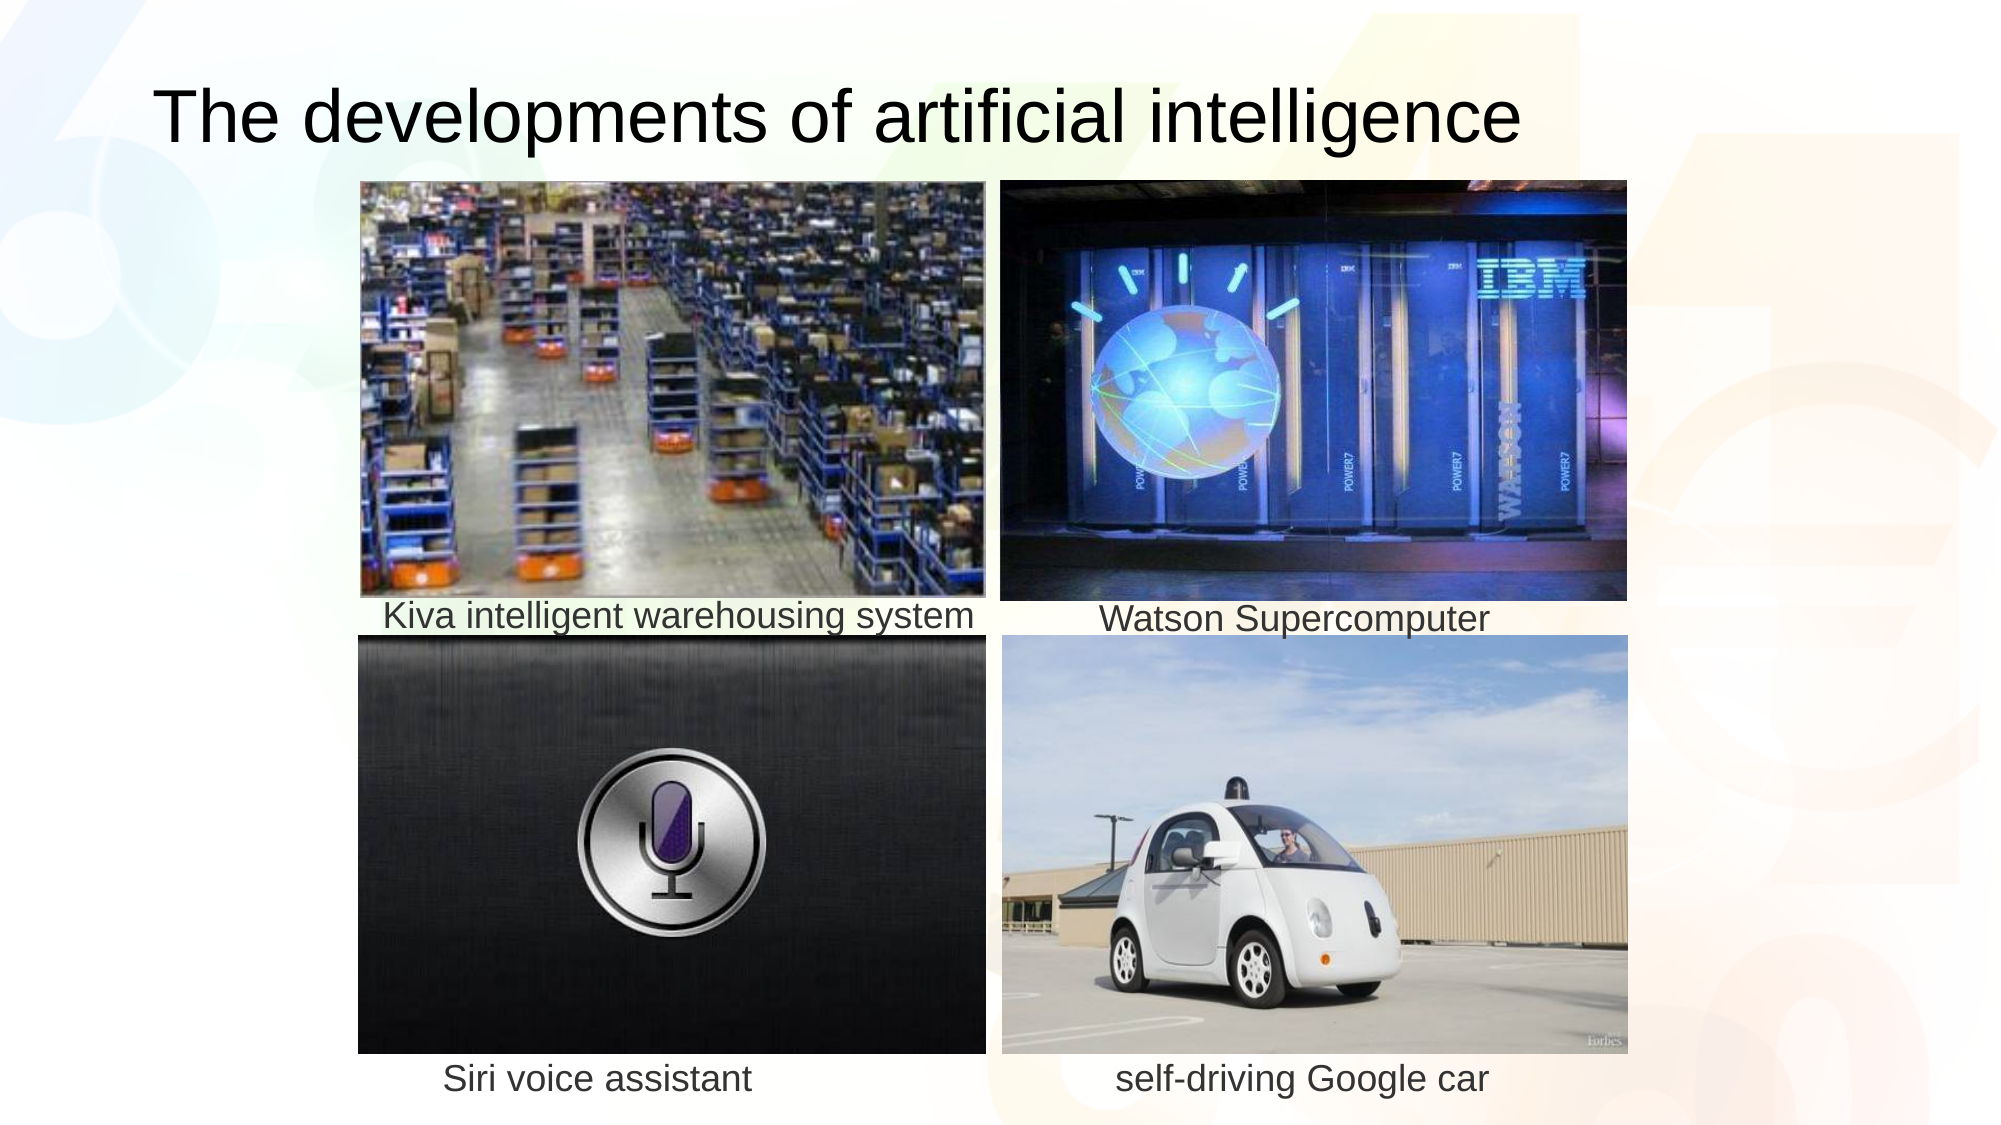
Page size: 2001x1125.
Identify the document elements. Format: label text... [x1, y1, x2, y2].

title The developments of artificial intelligence [137, 48, 1863, 189]
picture [0, 0, 2001, 1125]
text_box Watson Supercomputer [1084, 586, 1711, 647]
text_box Siri voice assistant [427, 1046, 1055, 1107]
text_box self-driving Google car [1100, 1046, 1728, 1107]
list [360, 181, 986, 598]
text_box Kiva intelligent warehousing system [367, 583, 993, 644]
